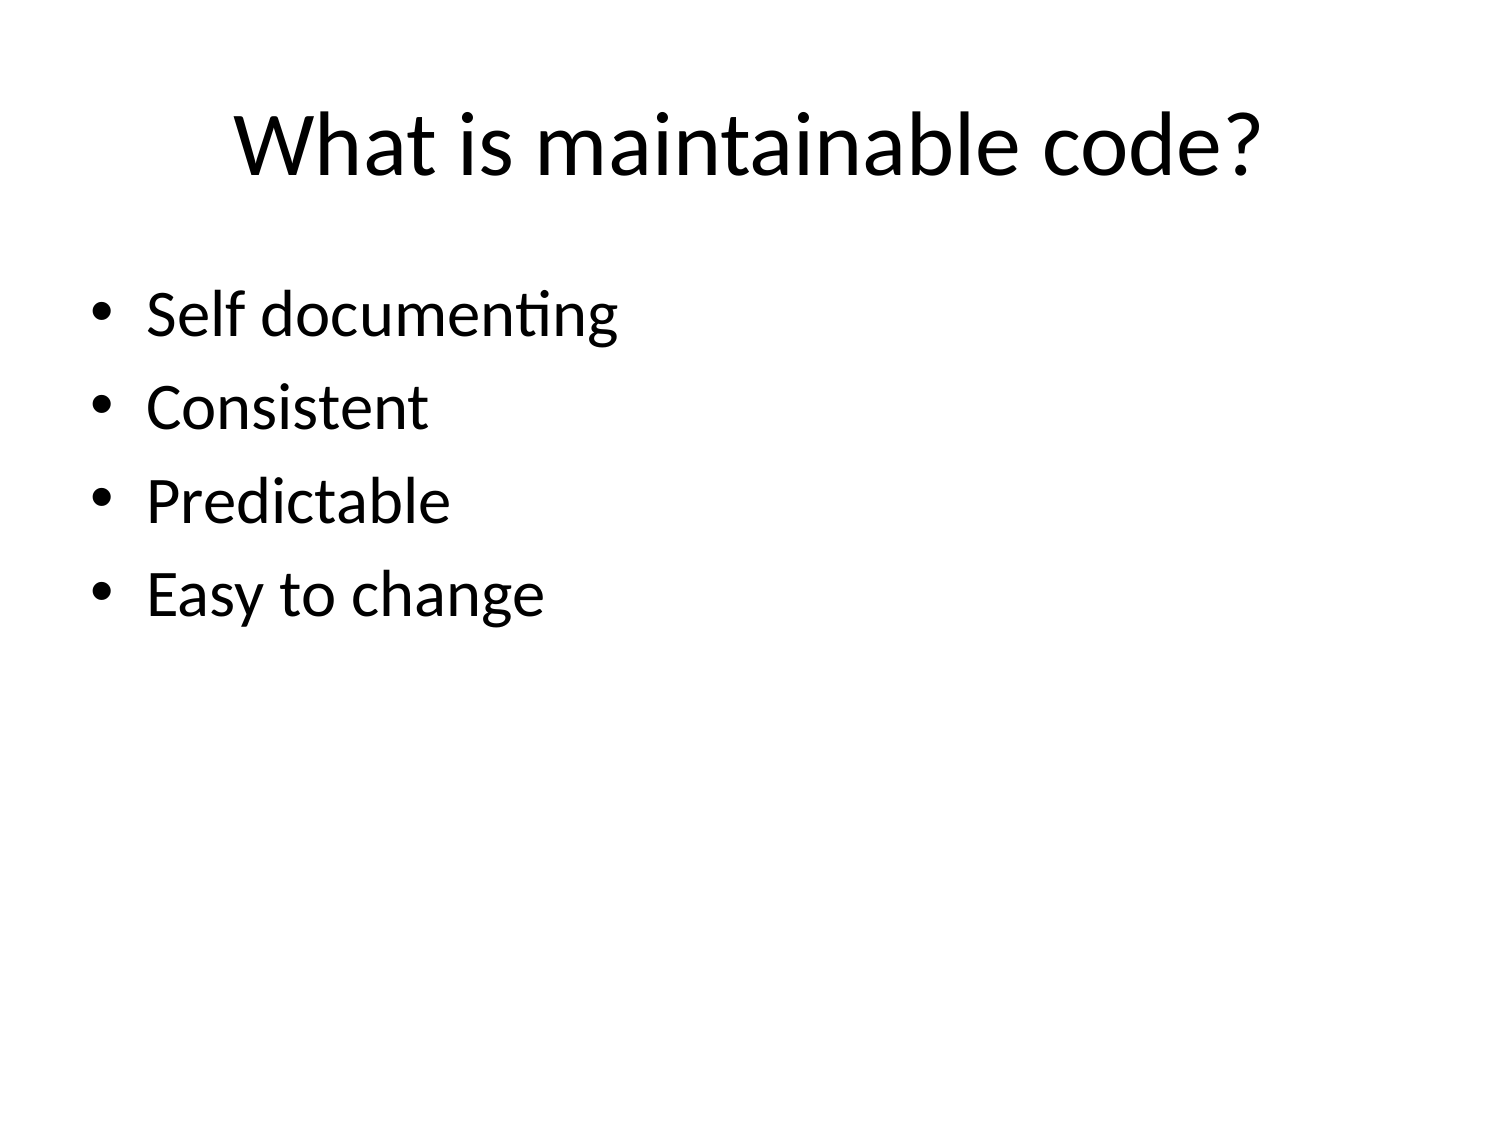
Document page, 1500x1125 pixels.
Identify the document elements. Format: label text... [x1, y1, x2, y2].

title What is maintainable code? [75, 45, 1425, 233]
list Self documenting Consistent Predictable Easy to change [75, 262, 1425, 1005]
